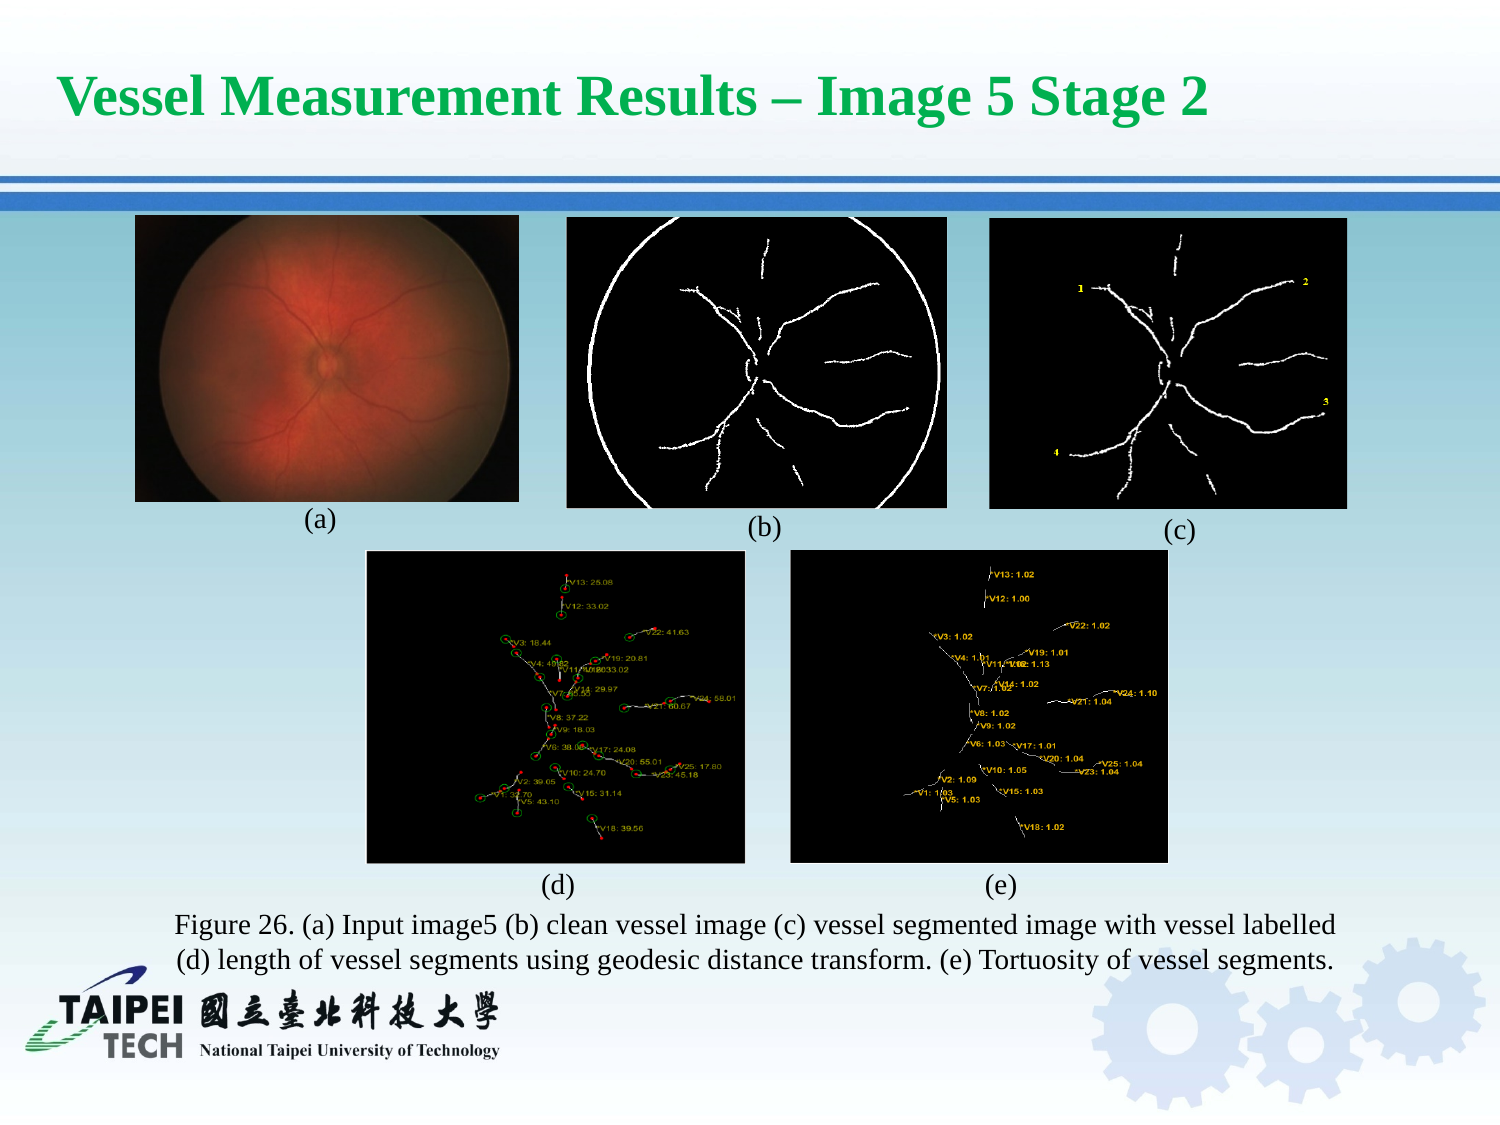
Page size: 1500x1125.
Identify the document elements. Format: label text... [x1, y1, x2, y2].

text_box (d) [526, 872, 591, 908]
text_box (c) [1149, 518, 1212, 554]
text_box Figure 26. (a) Input image5 (b) clean vessel image (c) vessel segmented image with vessel labelled (d) length of vessel segments using geodesic distance transform. (e) Tortuosity of vessel segments. [147, 898, 1365, 983]
picture [0, 0, 1500, 1124]
text_box (b) [732, 517, 797, 550]
text_box (a) [289, 511, 352, 542]
text_box (e) [970, 872, 1033, 908]
text_box Vessel Measurement Results – Image 5 Stage 2 [41, 49, 1412, 135]
